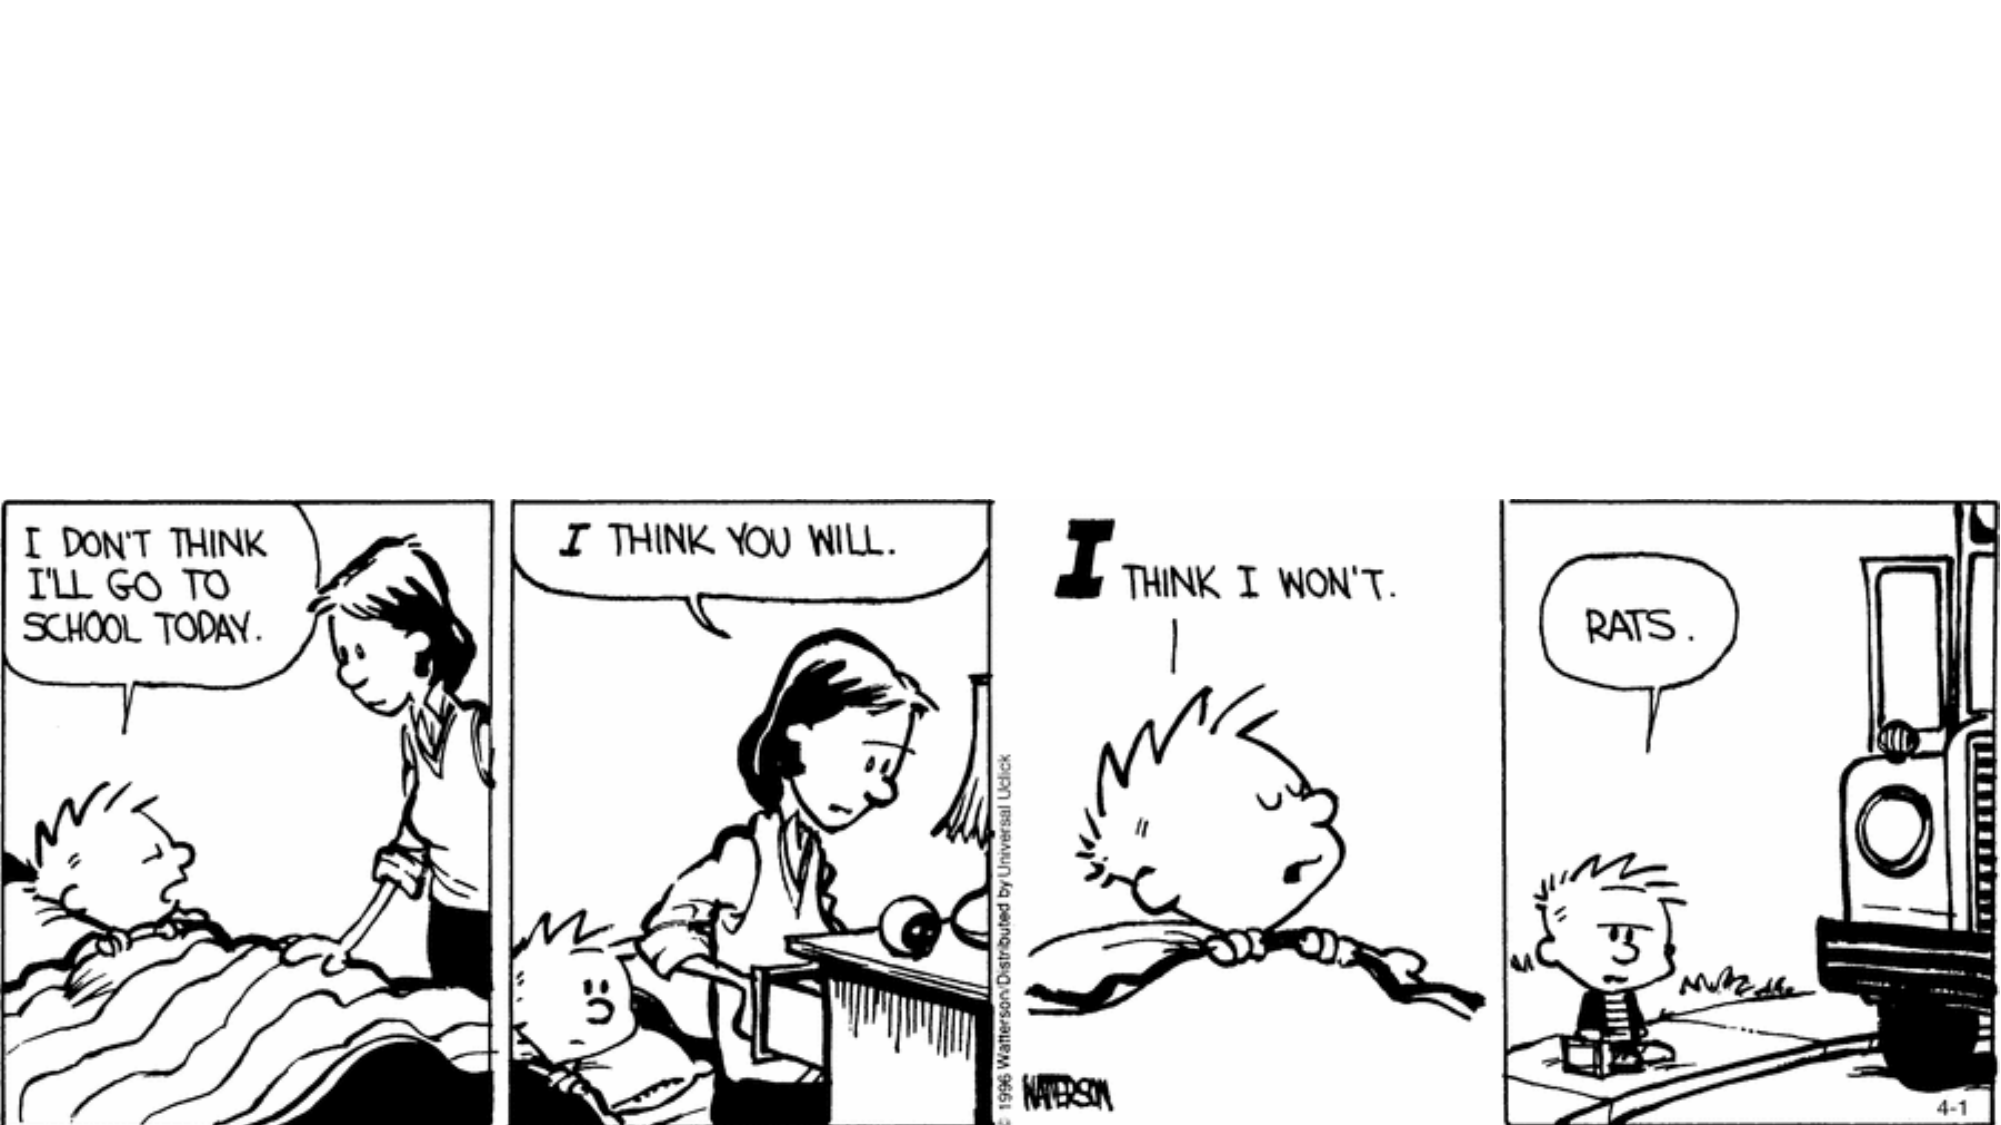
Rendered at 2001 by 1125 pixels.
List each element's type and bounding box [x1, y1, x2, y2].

picture [0, 499, 2000, 1125]
